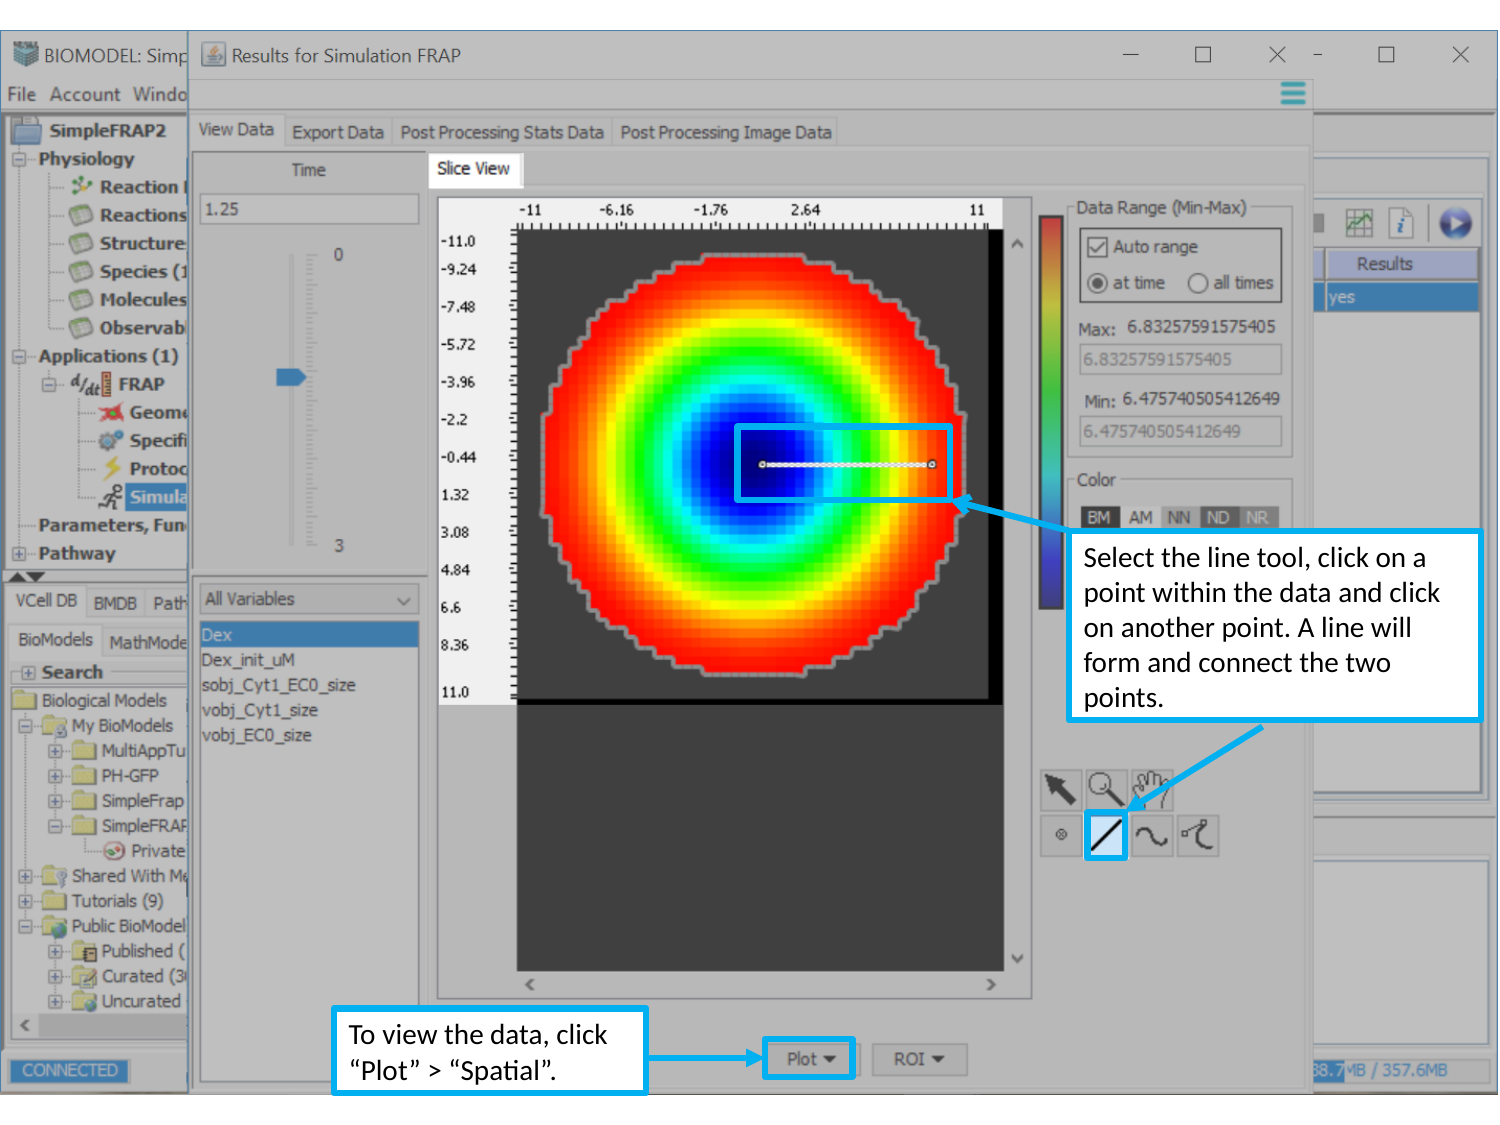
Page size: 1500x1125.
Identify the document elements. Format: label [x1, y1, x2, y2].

picture [769, 1043, 848, 1073]
picture [0, 30, 1498, 1095]
picture [338, 1013, 642, 1089]
text_box [949, 499, 1069, 531]
